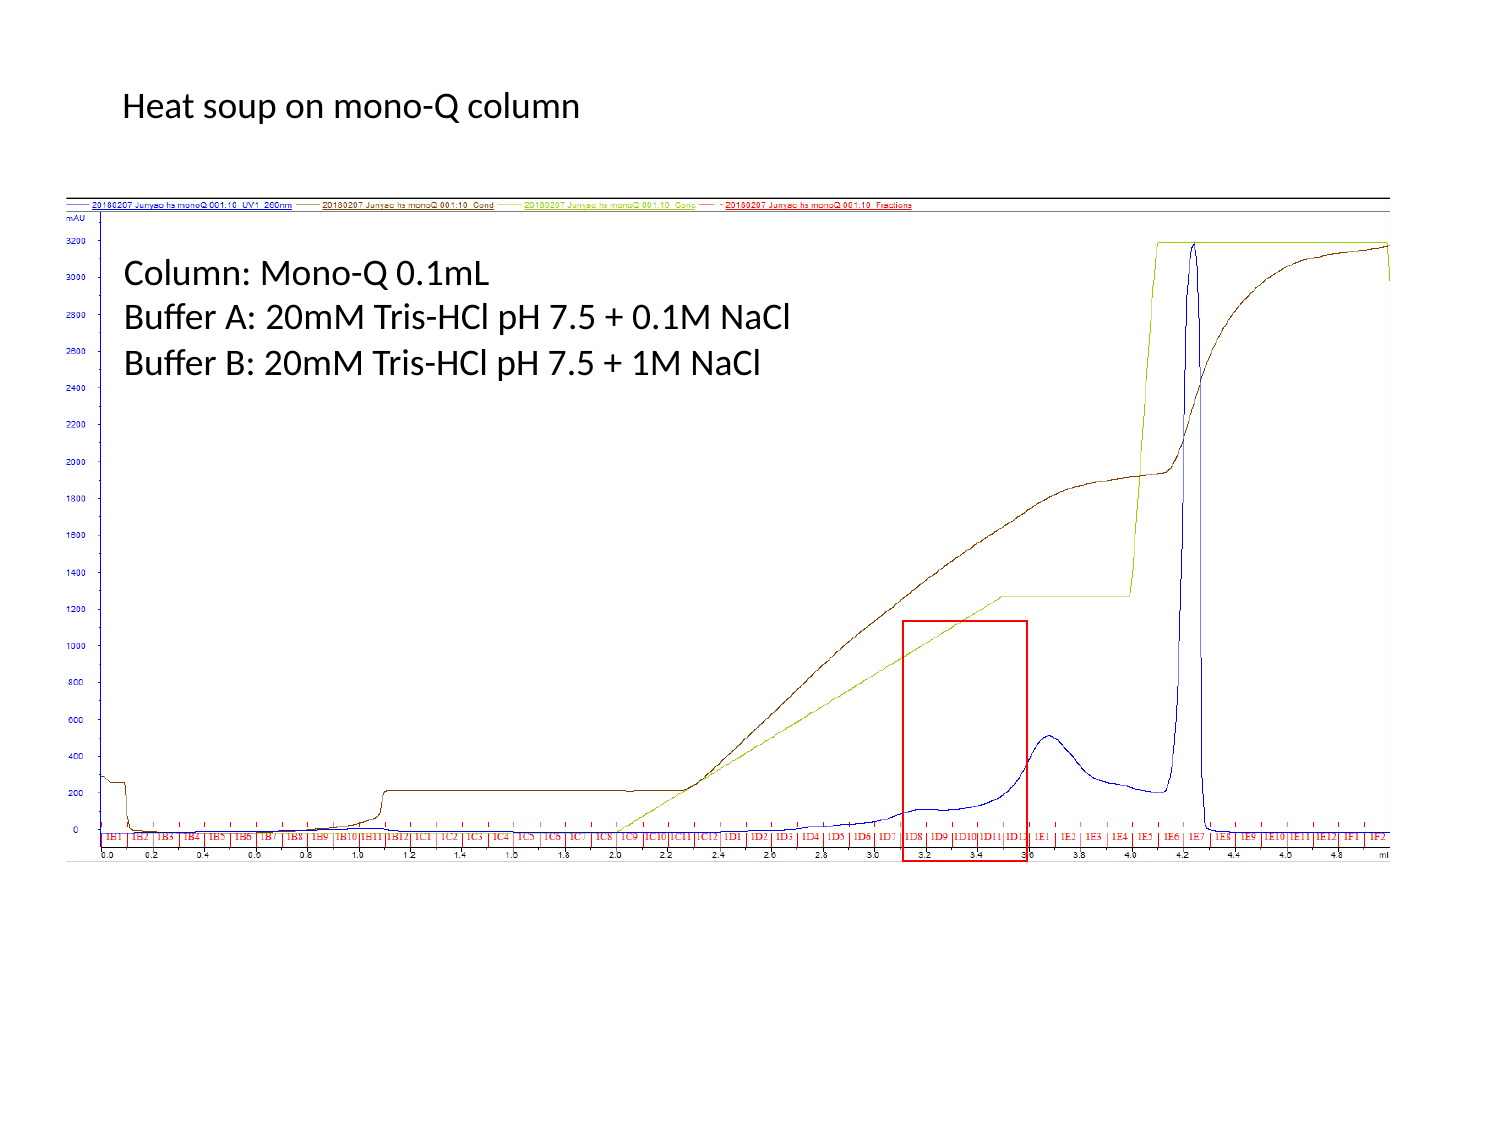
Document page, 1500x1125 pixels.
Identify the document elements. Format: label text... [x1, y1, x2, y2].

text_box Heat soup on mono-Q column [107, 74, 597, 134]
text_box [66, 197, 1391, 862]
